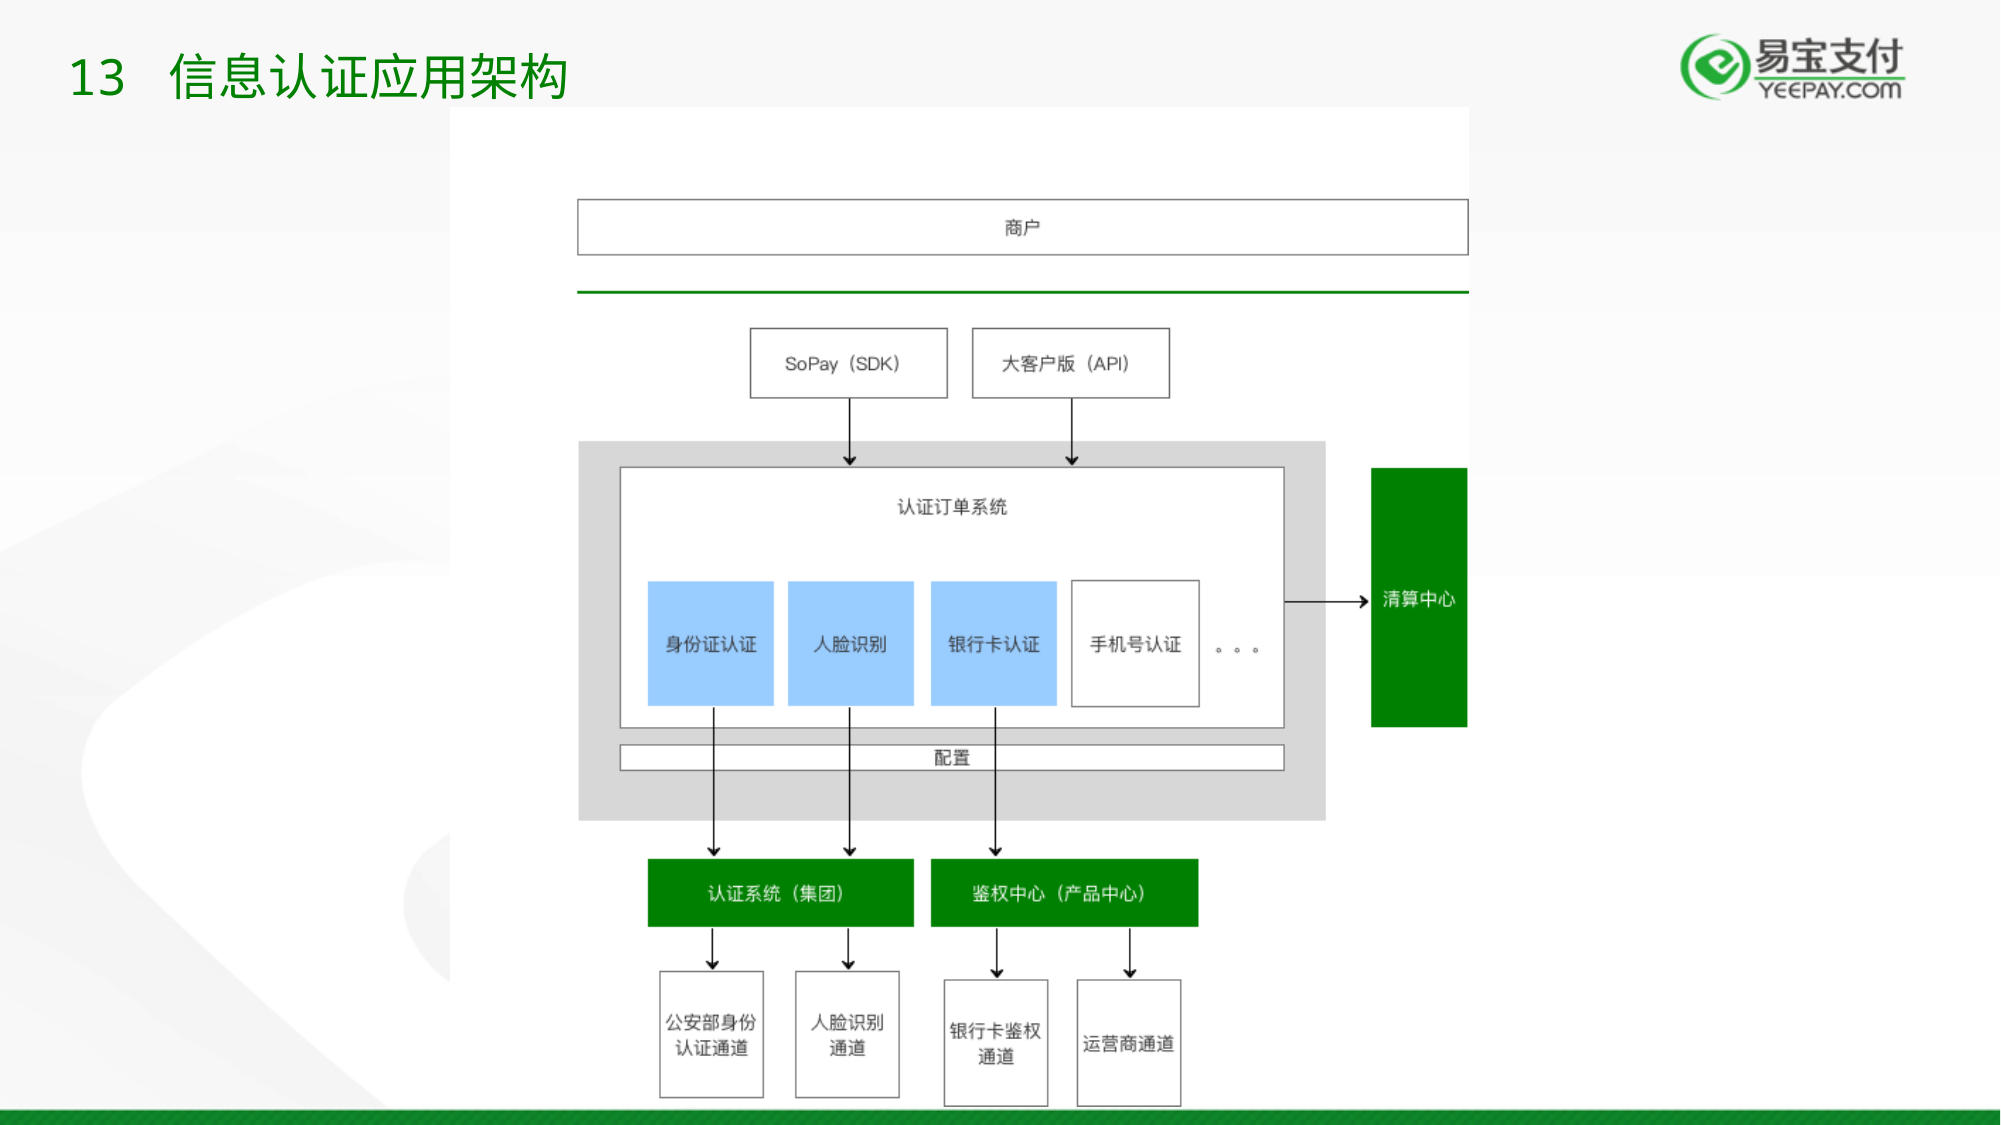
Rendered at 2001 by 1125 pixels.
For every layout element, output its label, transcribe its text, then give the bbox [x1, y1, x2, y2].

text_box 13 信息认证应用架构 [52, 37, 584, 113]
picture [0, 0, 2001, 1125]
